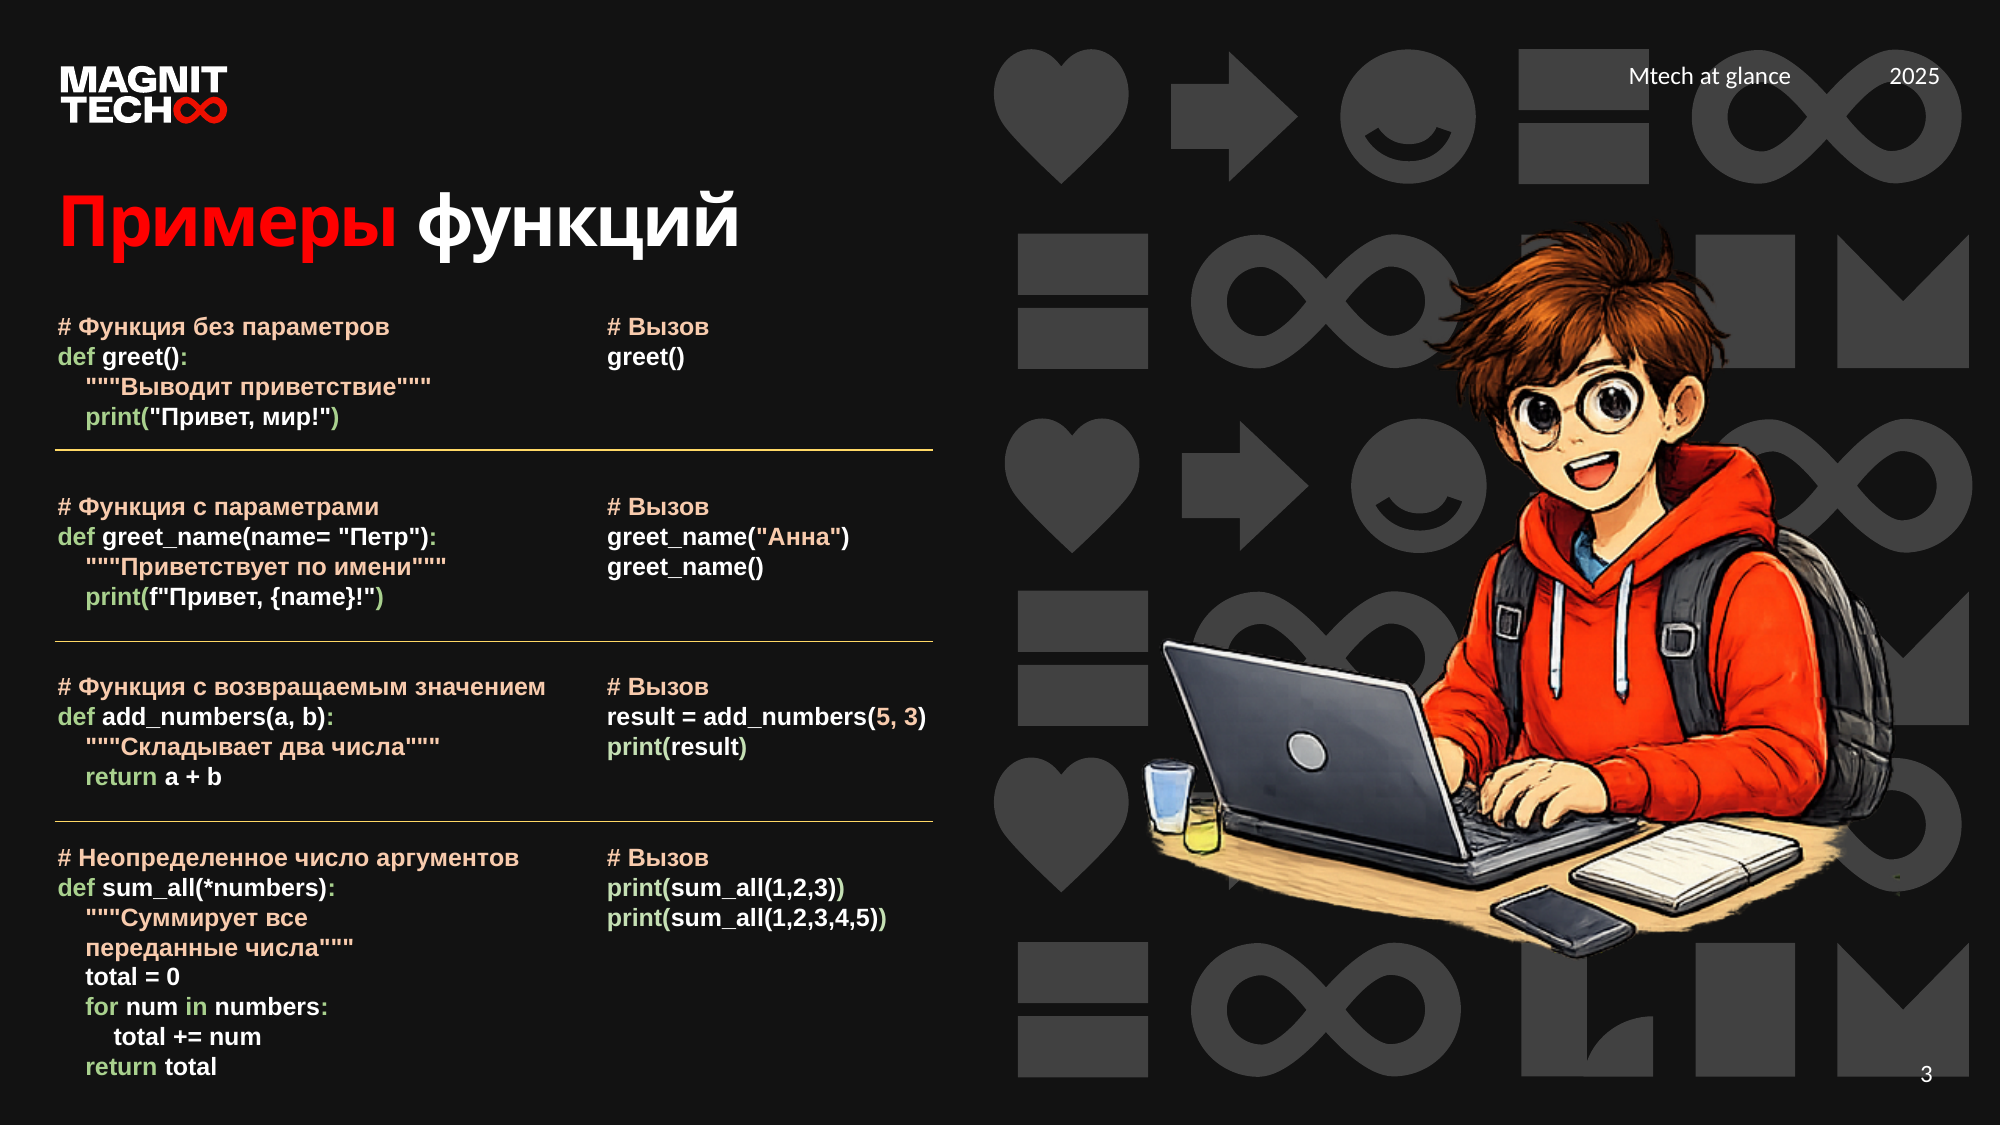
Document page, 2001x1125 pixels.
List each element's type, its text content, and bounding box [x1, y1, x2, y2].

text_box # Функция с возвращаемым значением def add_numbers(a, b): """Складывает два числа""" return a + b [42, 663, 567, 822]
text_box # Функция без параметров def greet(): """Выводит приветствие""" print("Привет, мир!") [42, 302, 475, 462]
slide_number 3 [1845, 1042, 1948, 1103]
text_box # Вызов print(sum_all(1,2,3)) print(sum_all(1,2,3,4,5)) [591, 833, 961, 941]
text_box # Функция с параметрами def greet_name(name= "Петр"): """Приветствует по имени""" print(f"Привет, {name}!") [42, 483, 475, 642]
text_box # Вызов greet_name("Анна") greet_name() [592, 483, 893, 590]
text_box Примеры функций [42, 184, 933, 344]
text_box # Вызов result = add_numbers(5, 3) print(result) [591, 663, 961, 770]
picture [1126, 181, 1900, 965]
text_box # Неопределенное число аргументов def sum_all(*numbers): """Суммирует все переданные числа""" total = 0 for num in numbers: total += num return total [42, 833, 567, 993]
text_box # Вызов greet() [592, 303, 801, 410]
